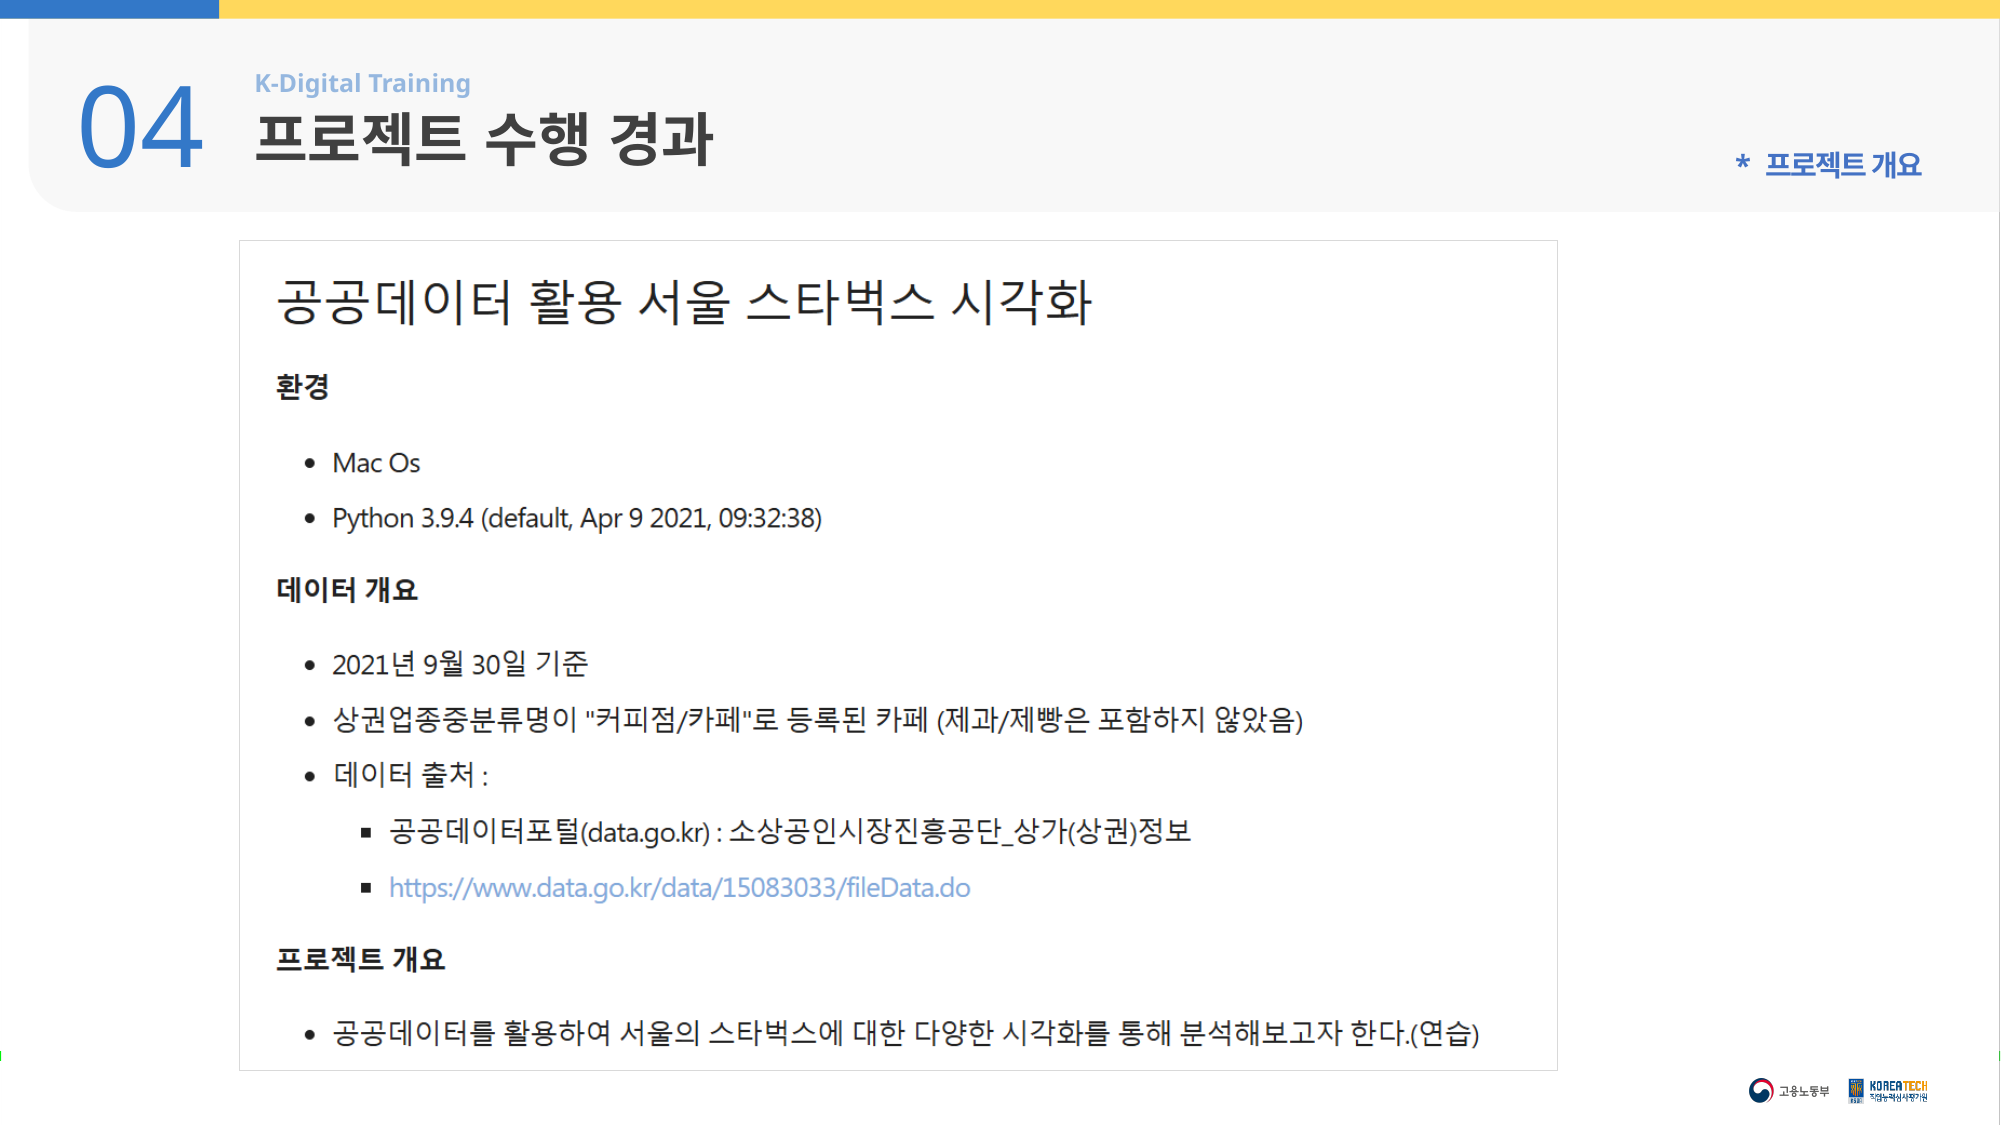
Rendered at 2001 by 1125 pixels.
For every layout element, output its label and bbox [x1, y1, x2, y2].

text_box [1749, 1078, 1927, 1104]
text_box [61, 54, 1038, 191]
picture [0, 0, 2000, 1125]
